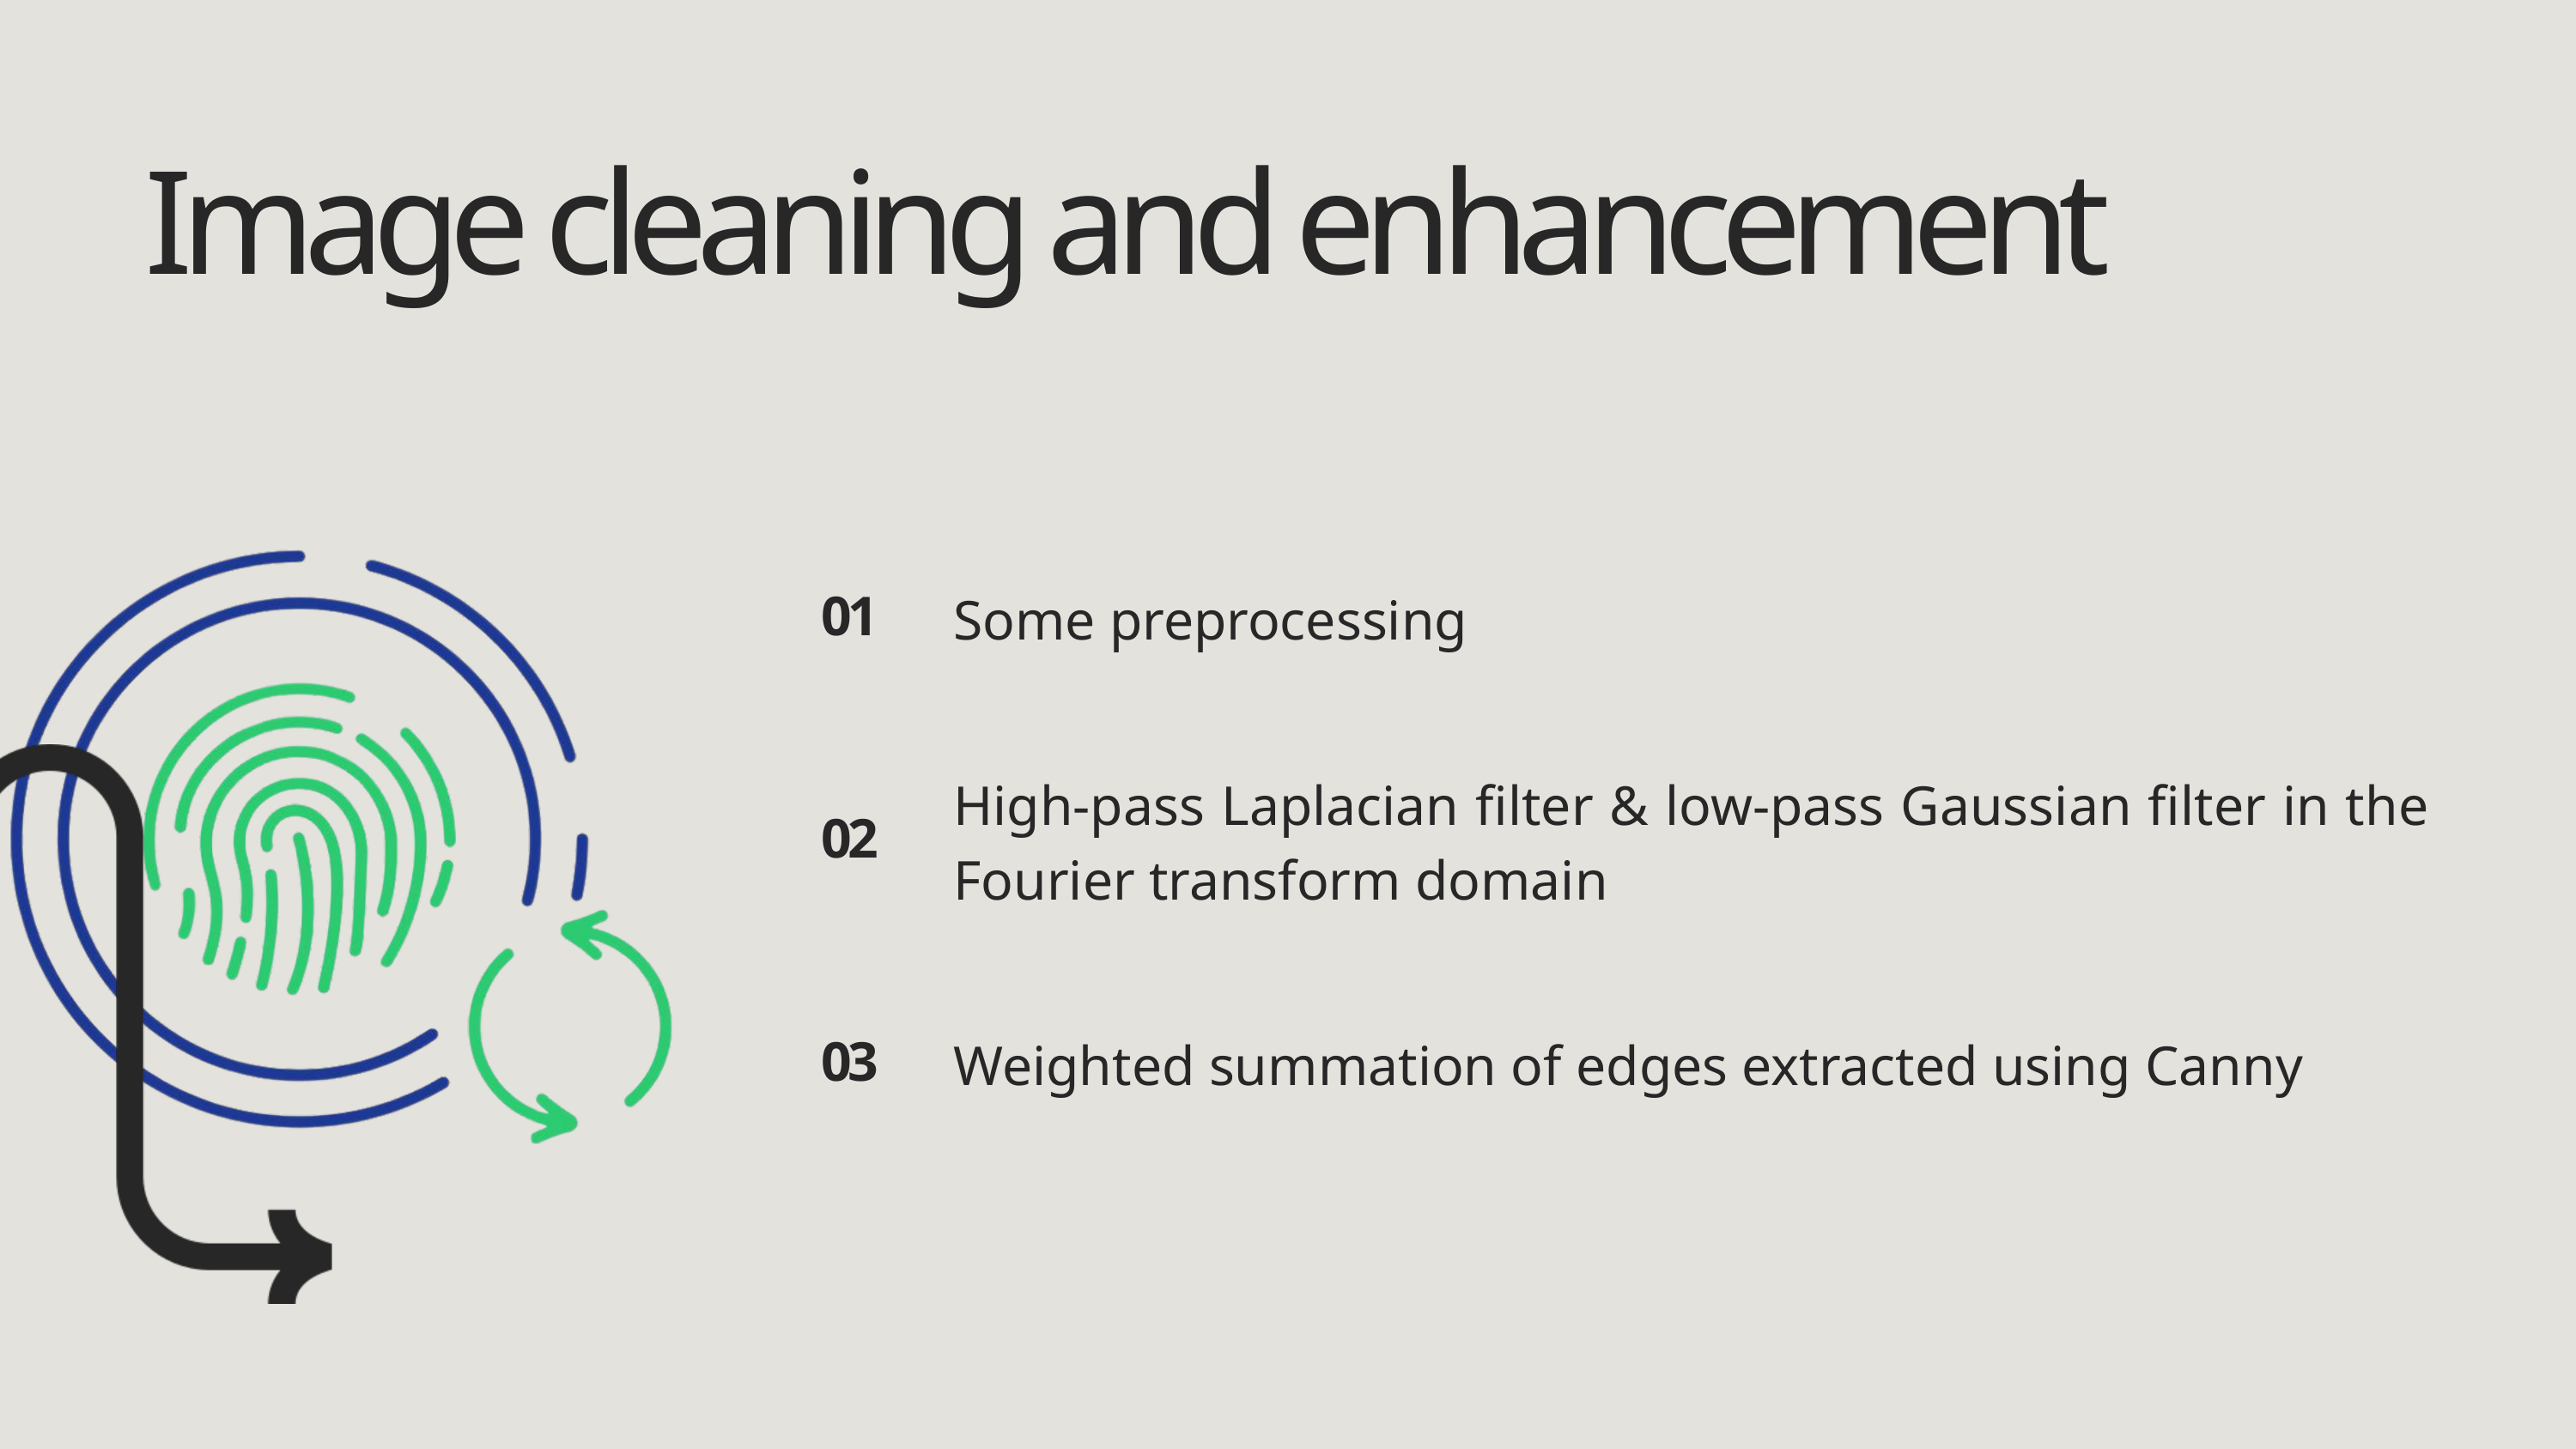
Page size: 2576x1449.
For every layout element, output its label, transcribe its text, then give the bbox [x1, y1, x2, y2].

text_box 02 [821, 820, 908, 869]
text_box Image cleaning and enhancement [144, 174, 2160, 304]
text_box High-pass Laplacian filter & low-pass Gaussian filter in the Fourier transform domain [953, 761, 2432, 911]
text_box 03 [821, 1043, 908, 1093]
text_box Weighted summation of edges extracted using Canny [953, 1021, 2432, 1096]
text_box Some preprocessing [953, 575, 2432, 651]
text_box [0, 744, 332, 1304]
text_box [0, 326, 822, 1355]
text_box 01 [821, 597, 908, 647]
